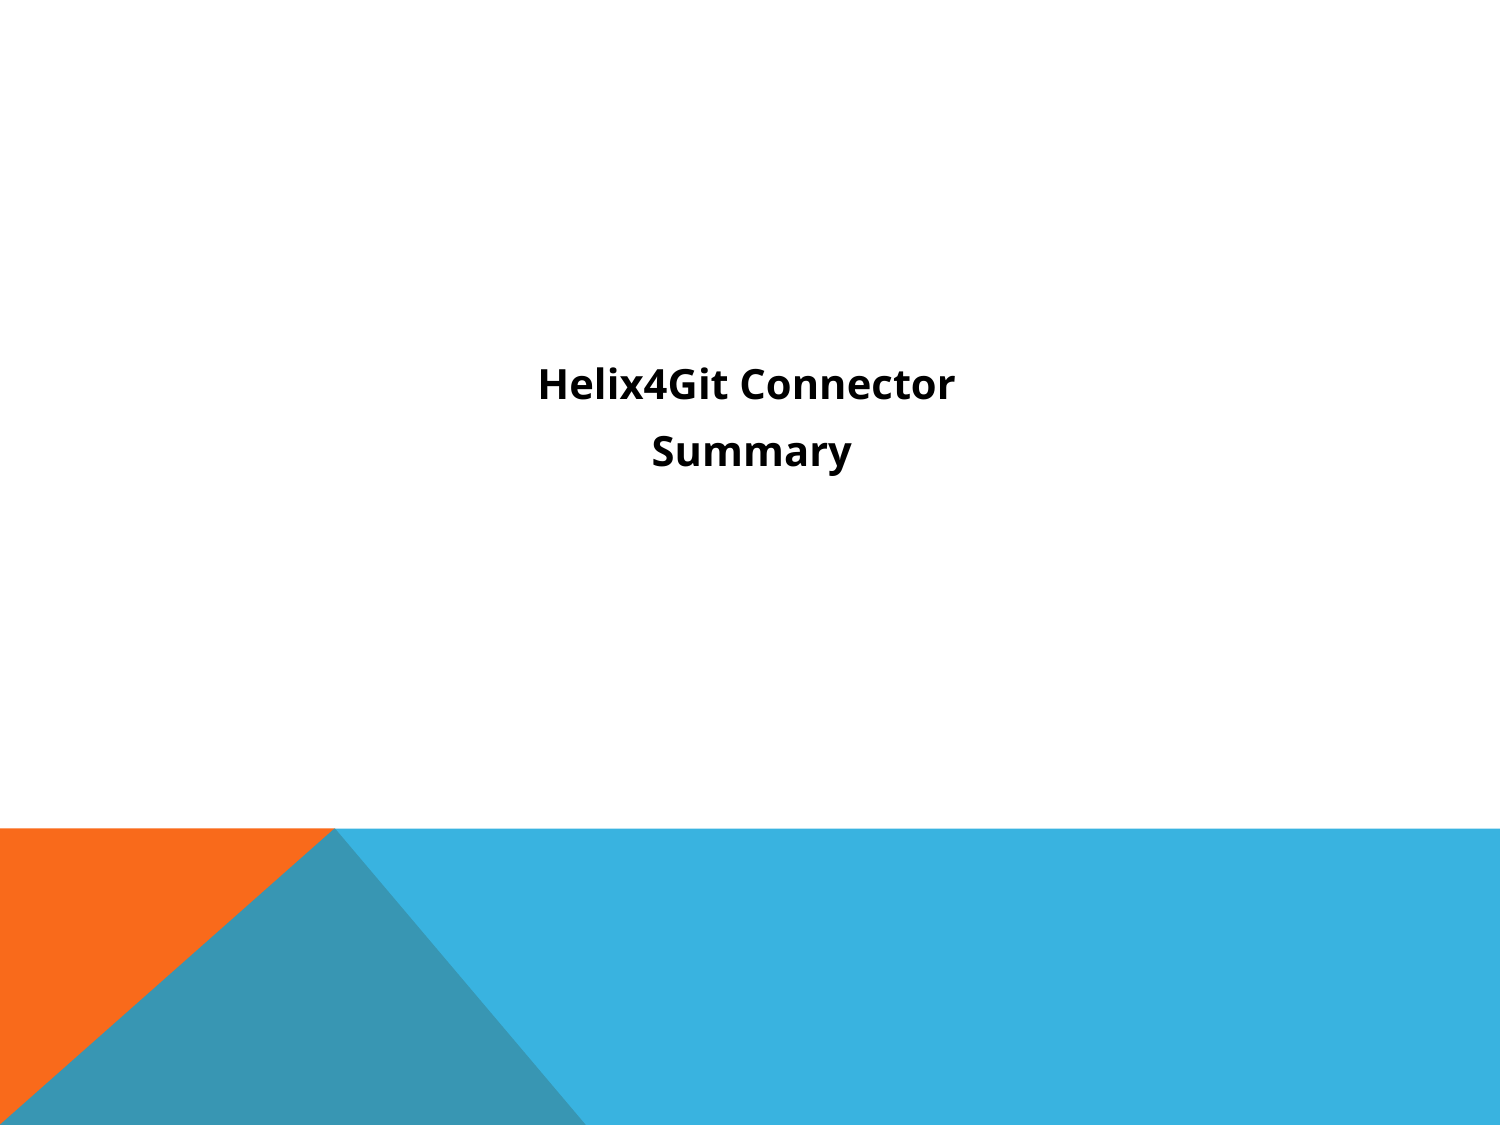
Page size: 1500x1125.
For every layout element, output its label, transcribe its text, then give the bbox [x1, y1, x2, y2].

list Helix4Git Connector Summary [135, 180, 1369, 768]
